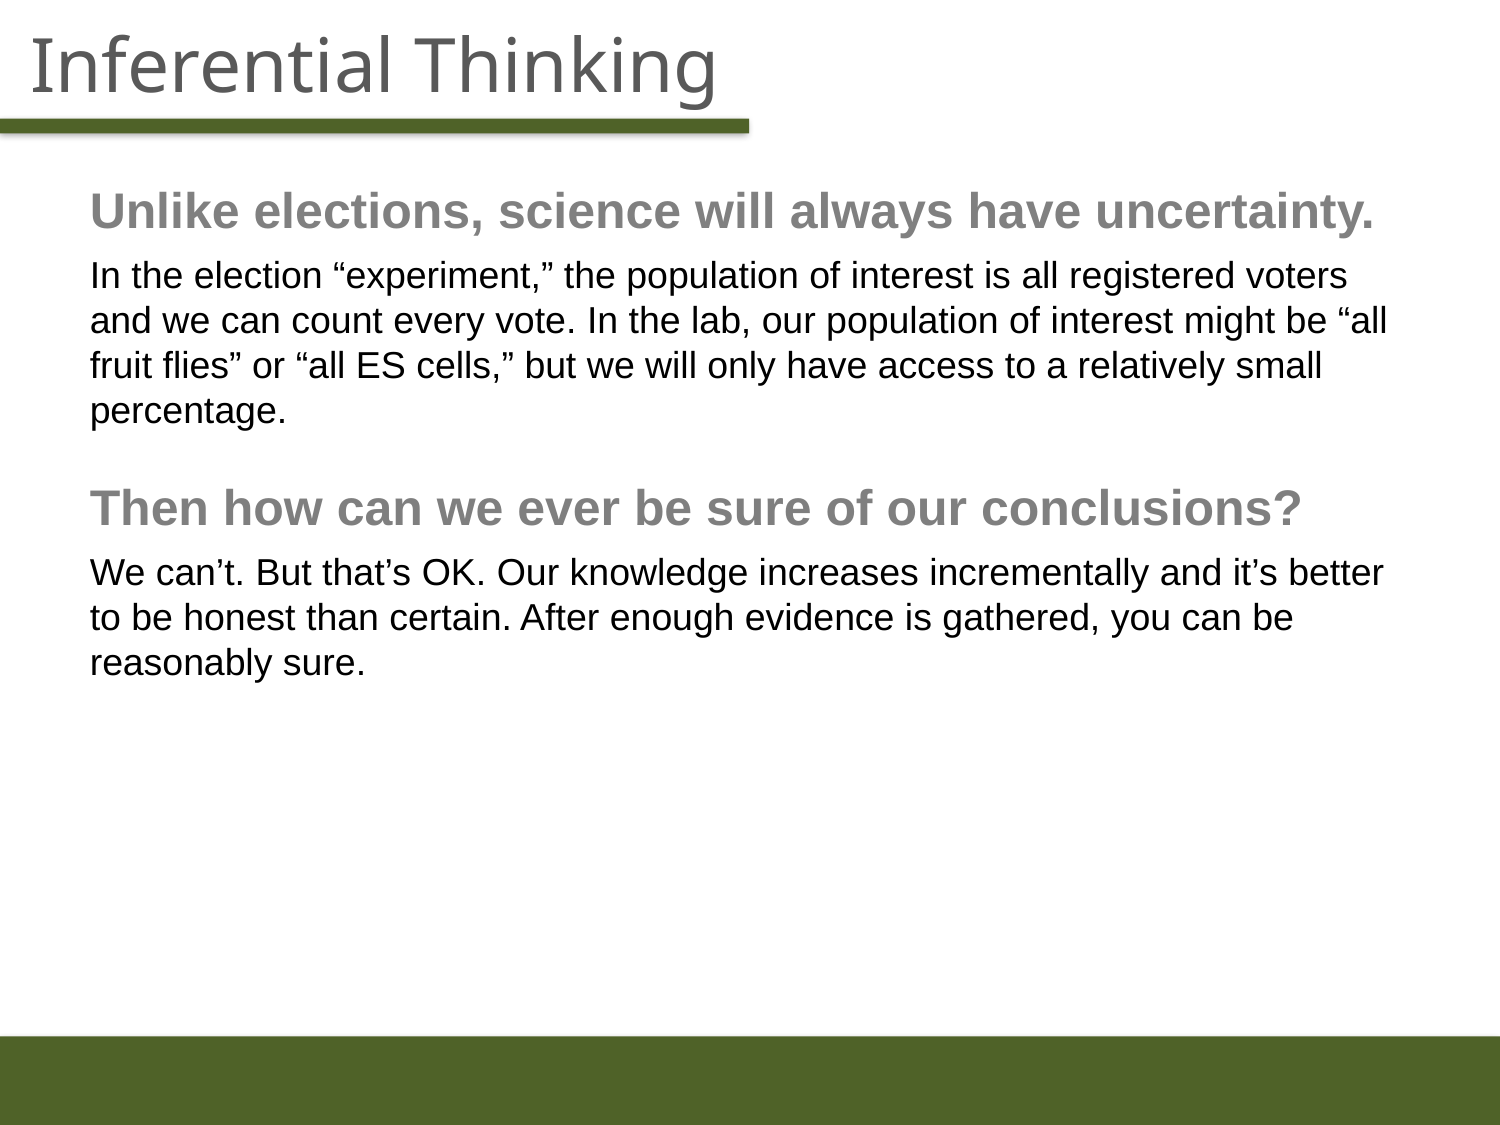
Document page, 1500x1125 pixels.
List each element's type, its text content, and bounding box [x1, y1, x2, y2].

text_box [0, 118, 750, 134]
title Inferential Thinking [15, 0, 1485, 126]
text_box Unlike elections, science will always have uncertainty. In the election “experiment,” the population of interest is all registered voters and we can count every vote. In the lab, our population of interest might be “all fruit flies” or “all ES cells,” but we will only have access to a relatively small percentage. Then how can we ever be sure of our conclusions? We can’t. But that’s OK. Our knowledge increases incrementally and it’s better to be honest than certain. After enough evidence is gathered, you can be reasonably sure. [74, 170, 1425, 691]
text_box [0, 1036, 1500, 1125]
